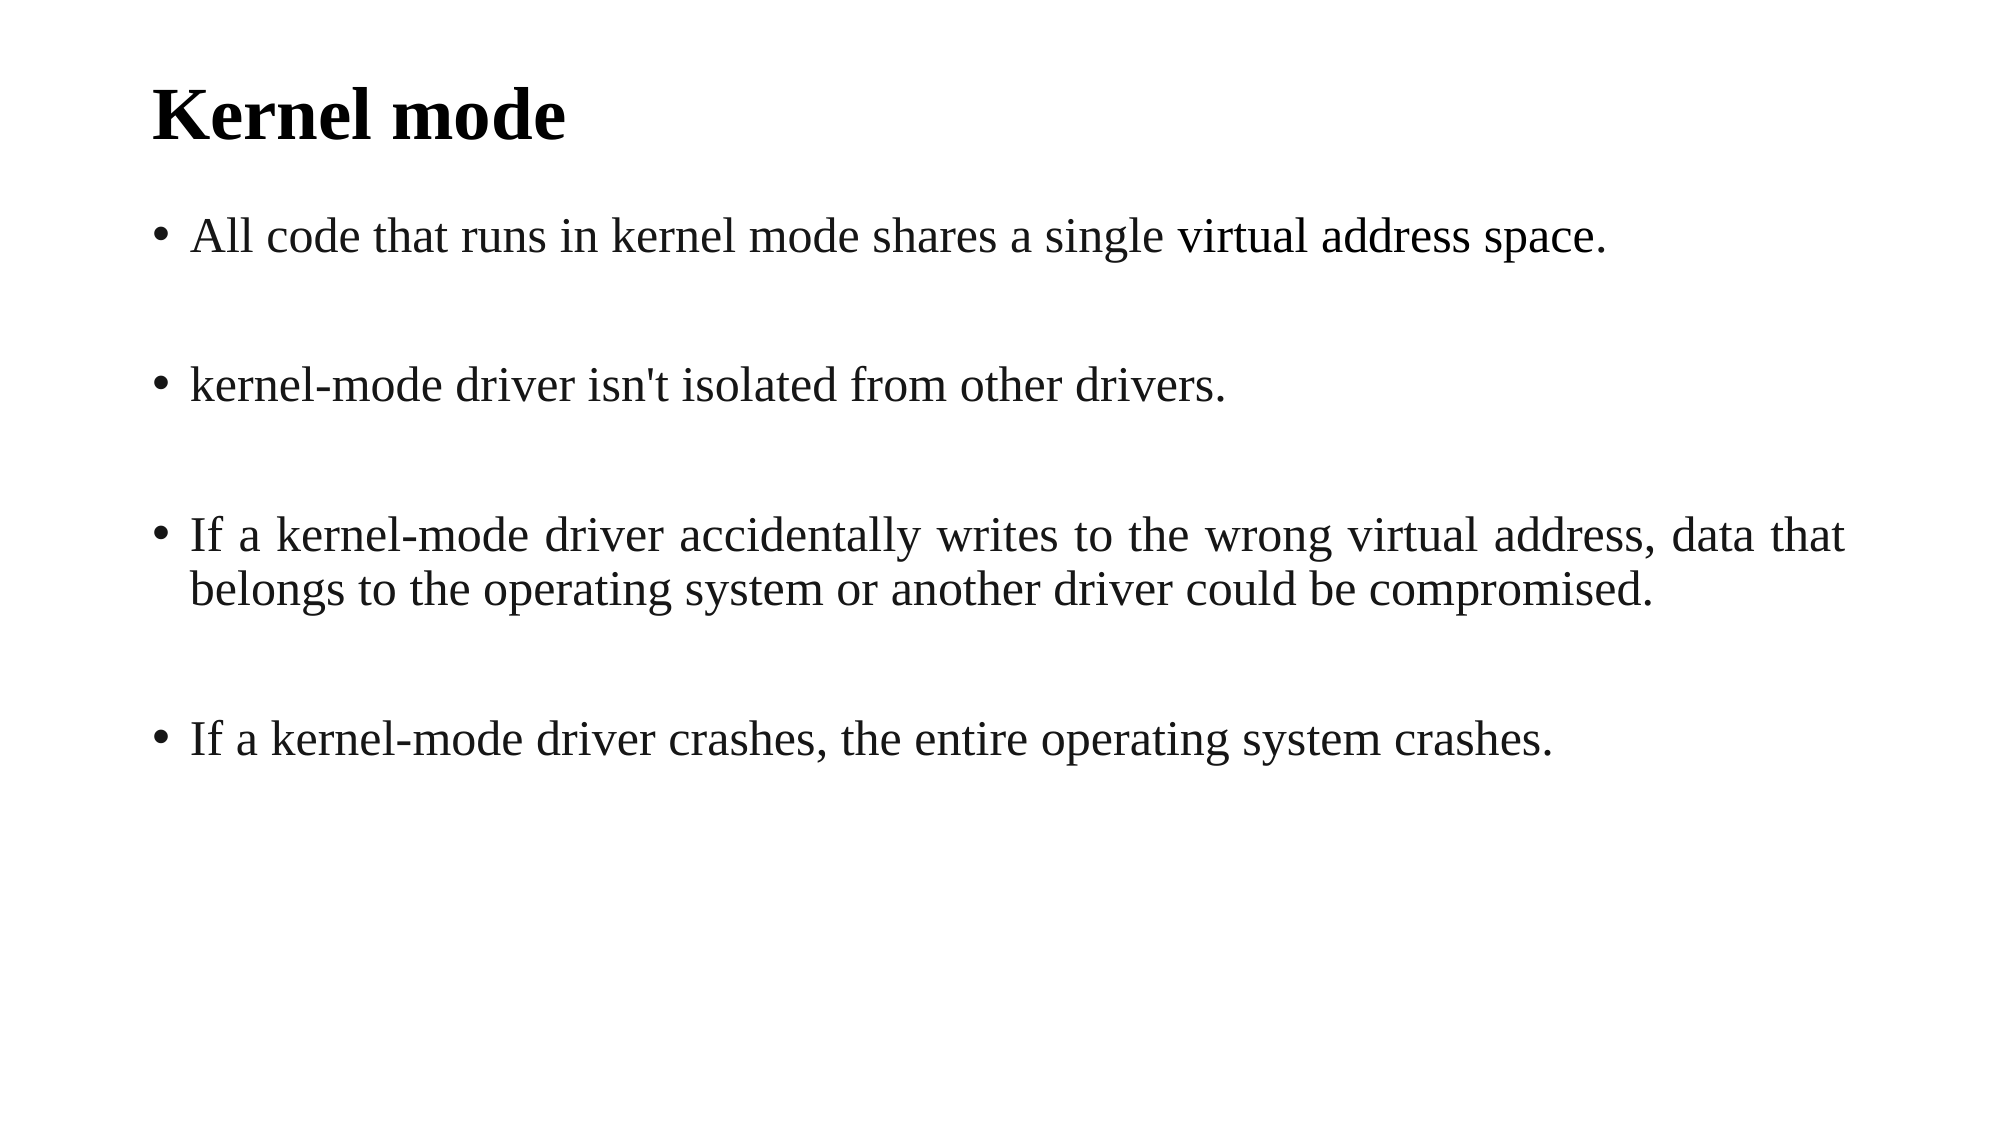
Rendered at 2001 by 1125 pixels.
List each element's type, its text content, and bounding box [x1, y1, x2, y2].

list All code that runs in kernel mode shares a single virtual address space. kernel-mode driver isn't isolated from other drivers. If a kernel-mode driver accidentally writes to the wrong virtual address, data that belongs to the operating system or another driver could be compromised. If a kernel-mode driver crashes, the entire operating system crashes. [137, 201, 1863, 1014]
title Kernel mode [137, 59, 1863, 171]
